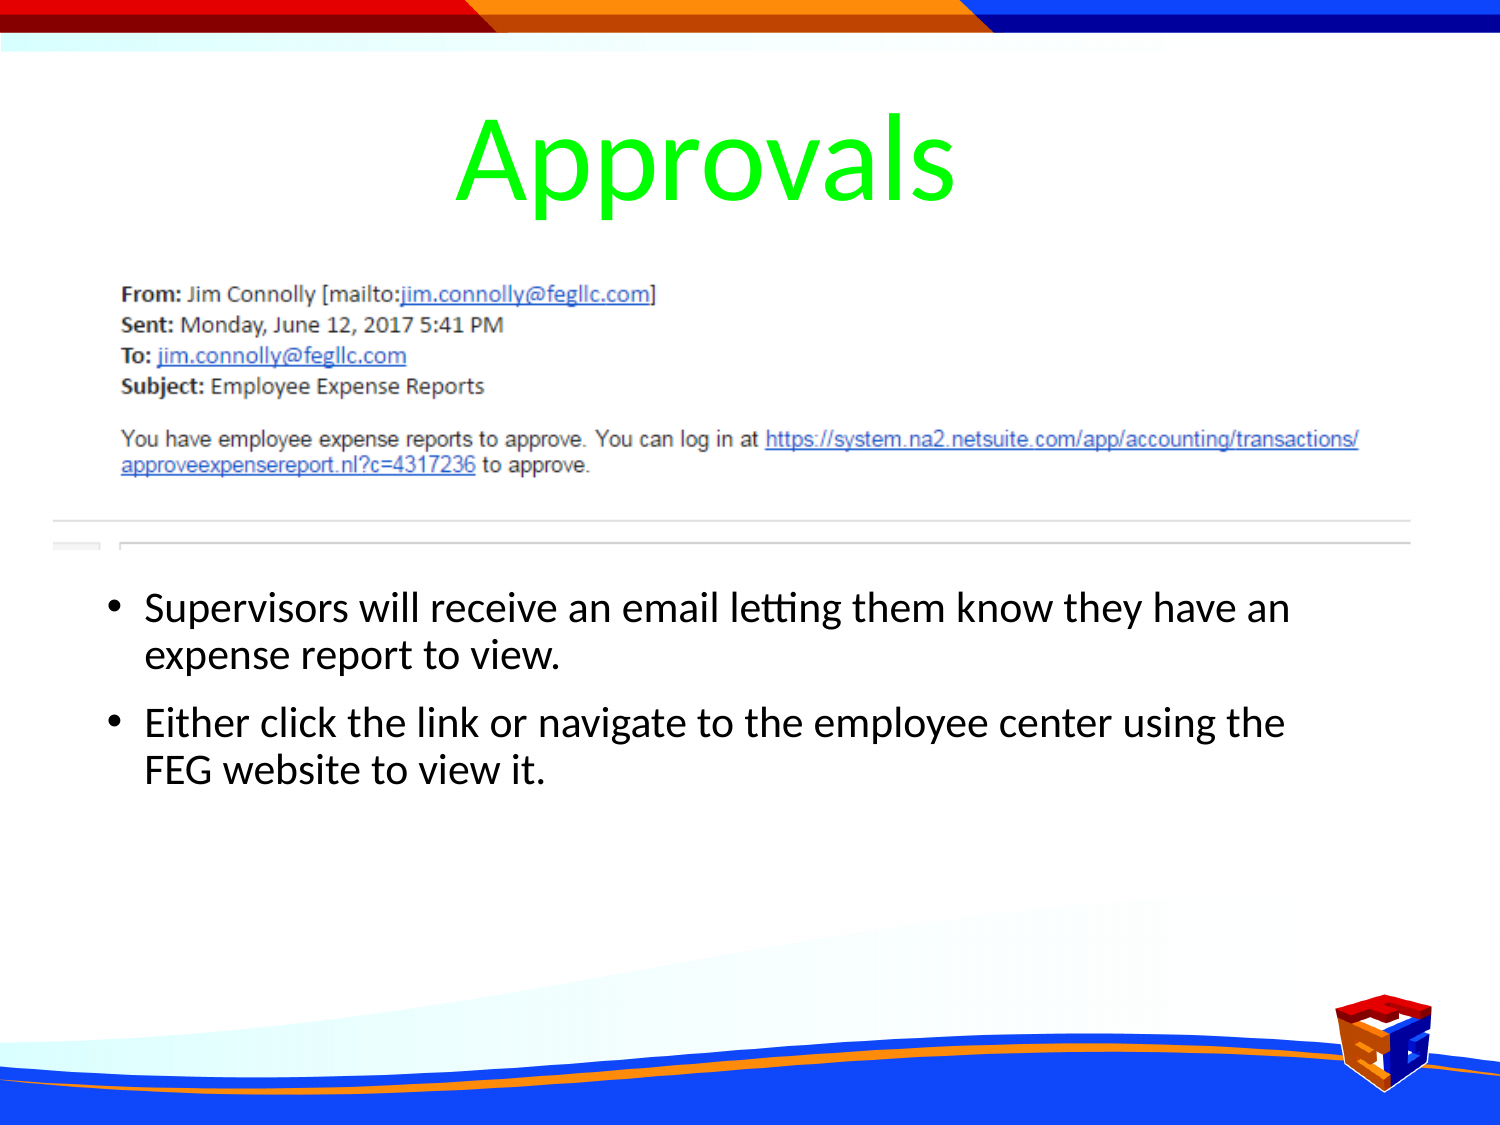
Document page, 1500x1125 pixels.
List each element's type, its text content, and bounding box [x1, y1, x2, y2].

text_box Approvals [430, 68, 983, 233]
text_box Supervisors will receive an email letting them know they have an expense report to view. Either click the link or navigate to the employee center using the FEG website to view it. [92, 577, 1372, 837]
picture [0, 0, 1500, 1125]
